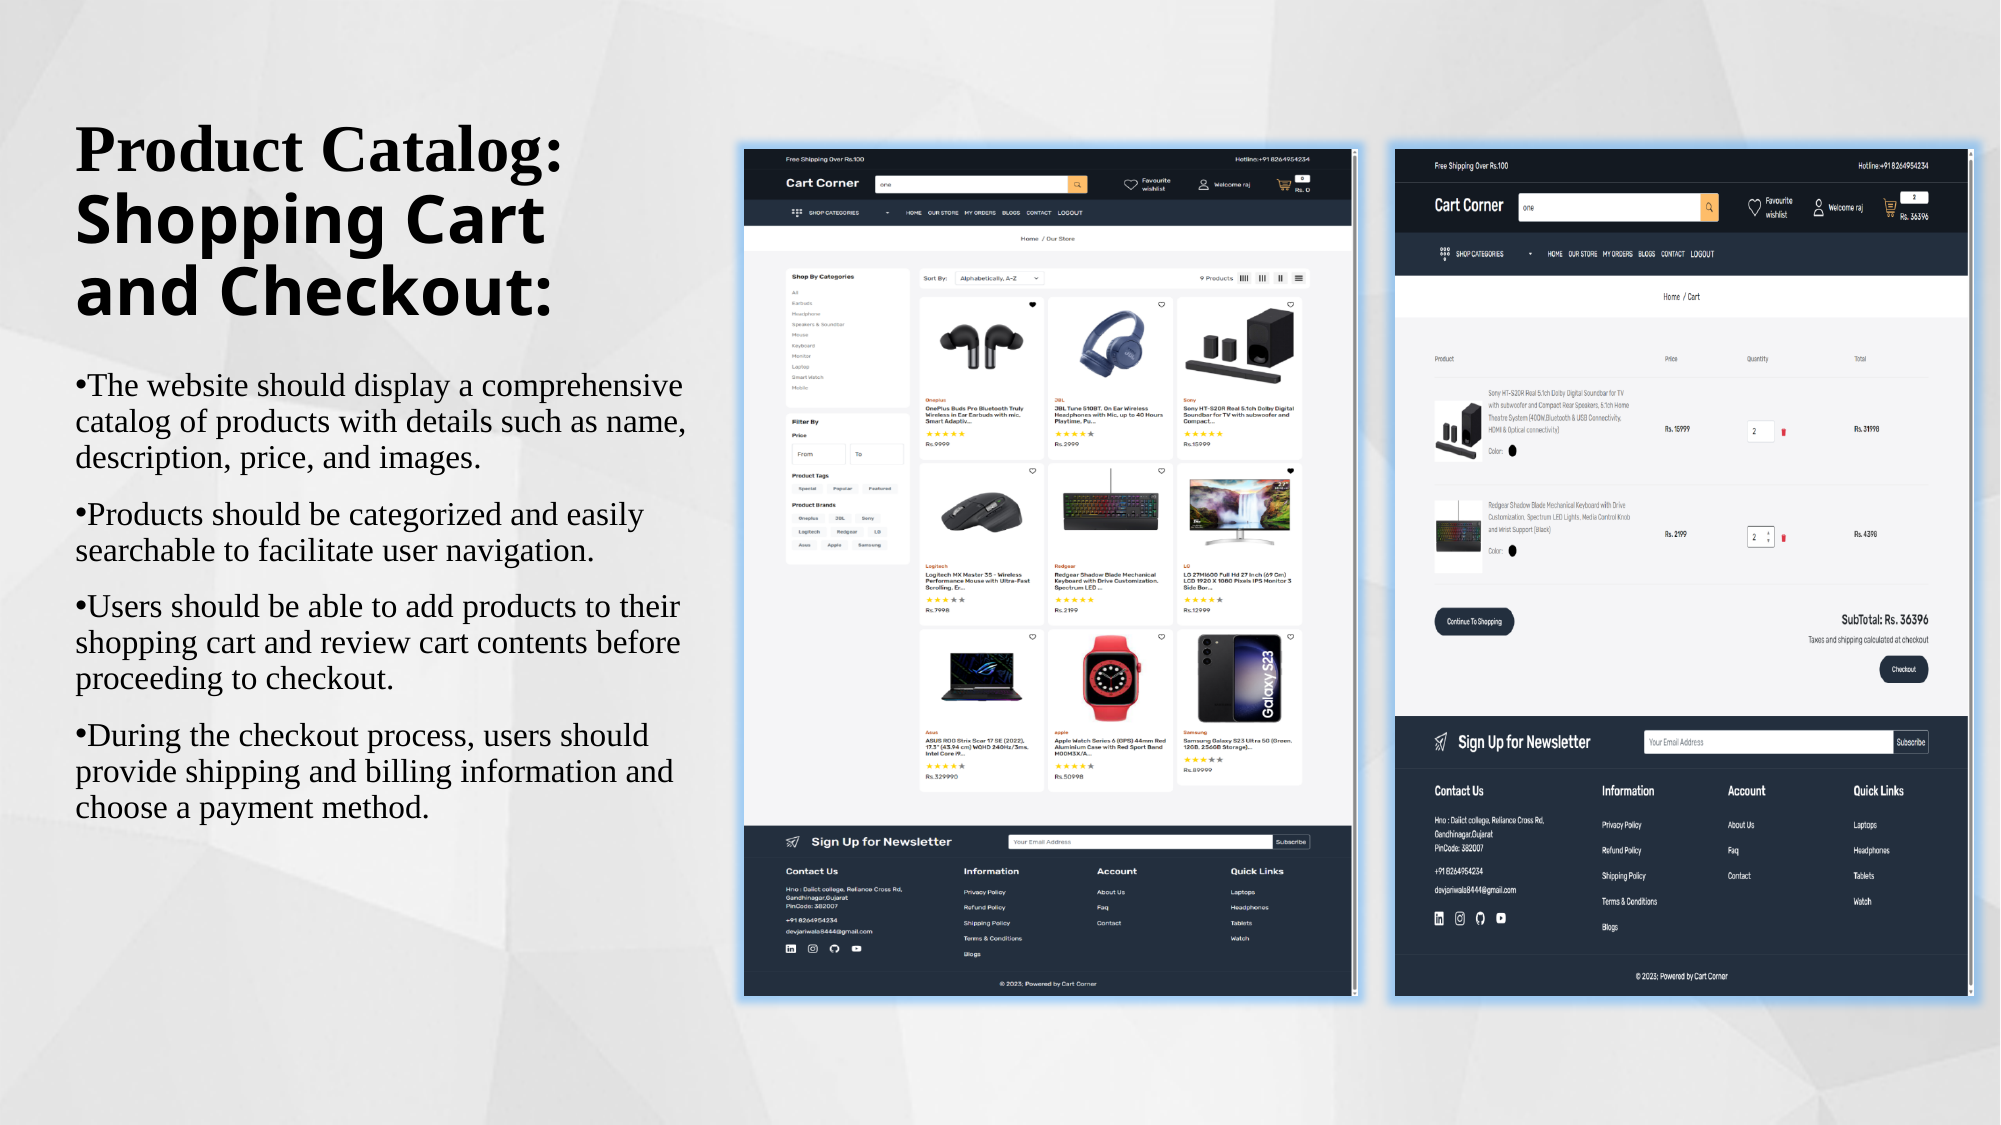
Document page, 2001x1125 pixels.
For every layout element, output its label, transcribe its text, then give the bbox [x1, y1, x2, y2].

title Product Catalog: Shopping Cart and Checkout: [60, 75, 706, 338]
list The website should display a comprehensive catalog of products with details such as name, description, price, and images. Products should be categorized and easily searchable to facilitate user navigation. Users should be able to add products to their shopping cart and review cart contents before proceeding to checkout. During the checkout process, users should provide shipping and billing information and choose a payment method. [60, 360, 706, 986]
picture [0, 0, 2001, 1125]
